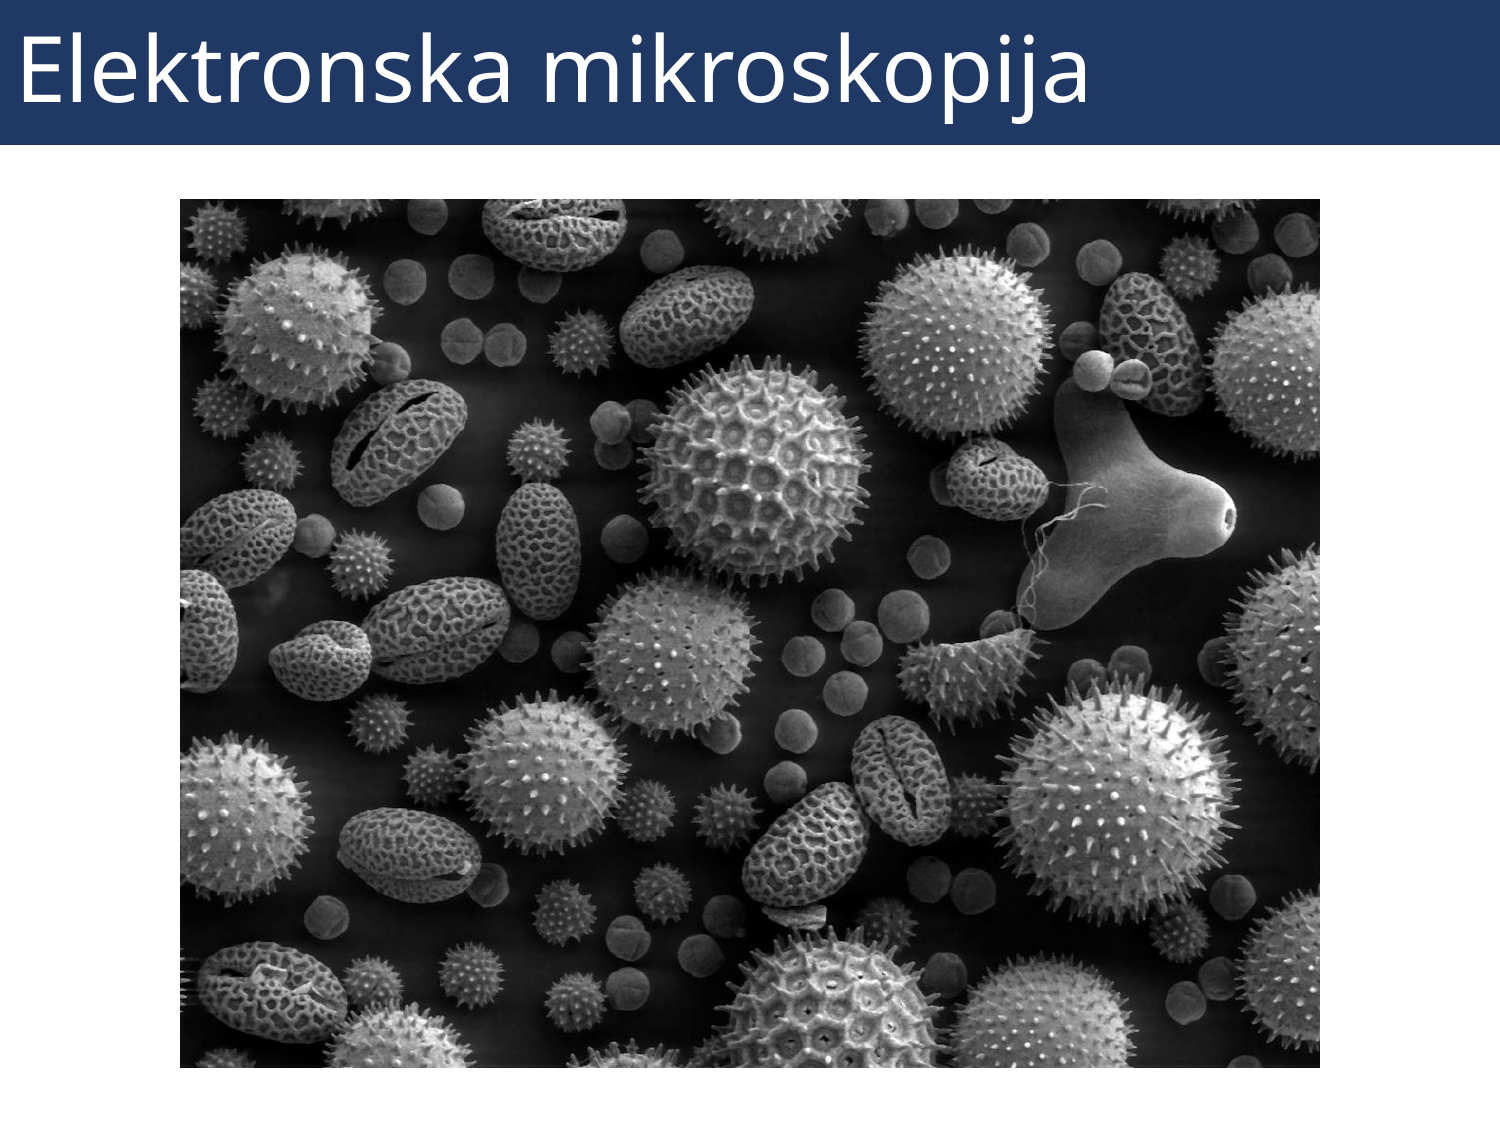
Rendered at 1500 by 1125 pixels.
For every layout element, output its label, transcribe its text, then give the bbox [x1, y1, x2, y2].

title Elektronska mikroskopija [0, 0, 1500, 145]
picture [180, 199, 1320, 1068]
